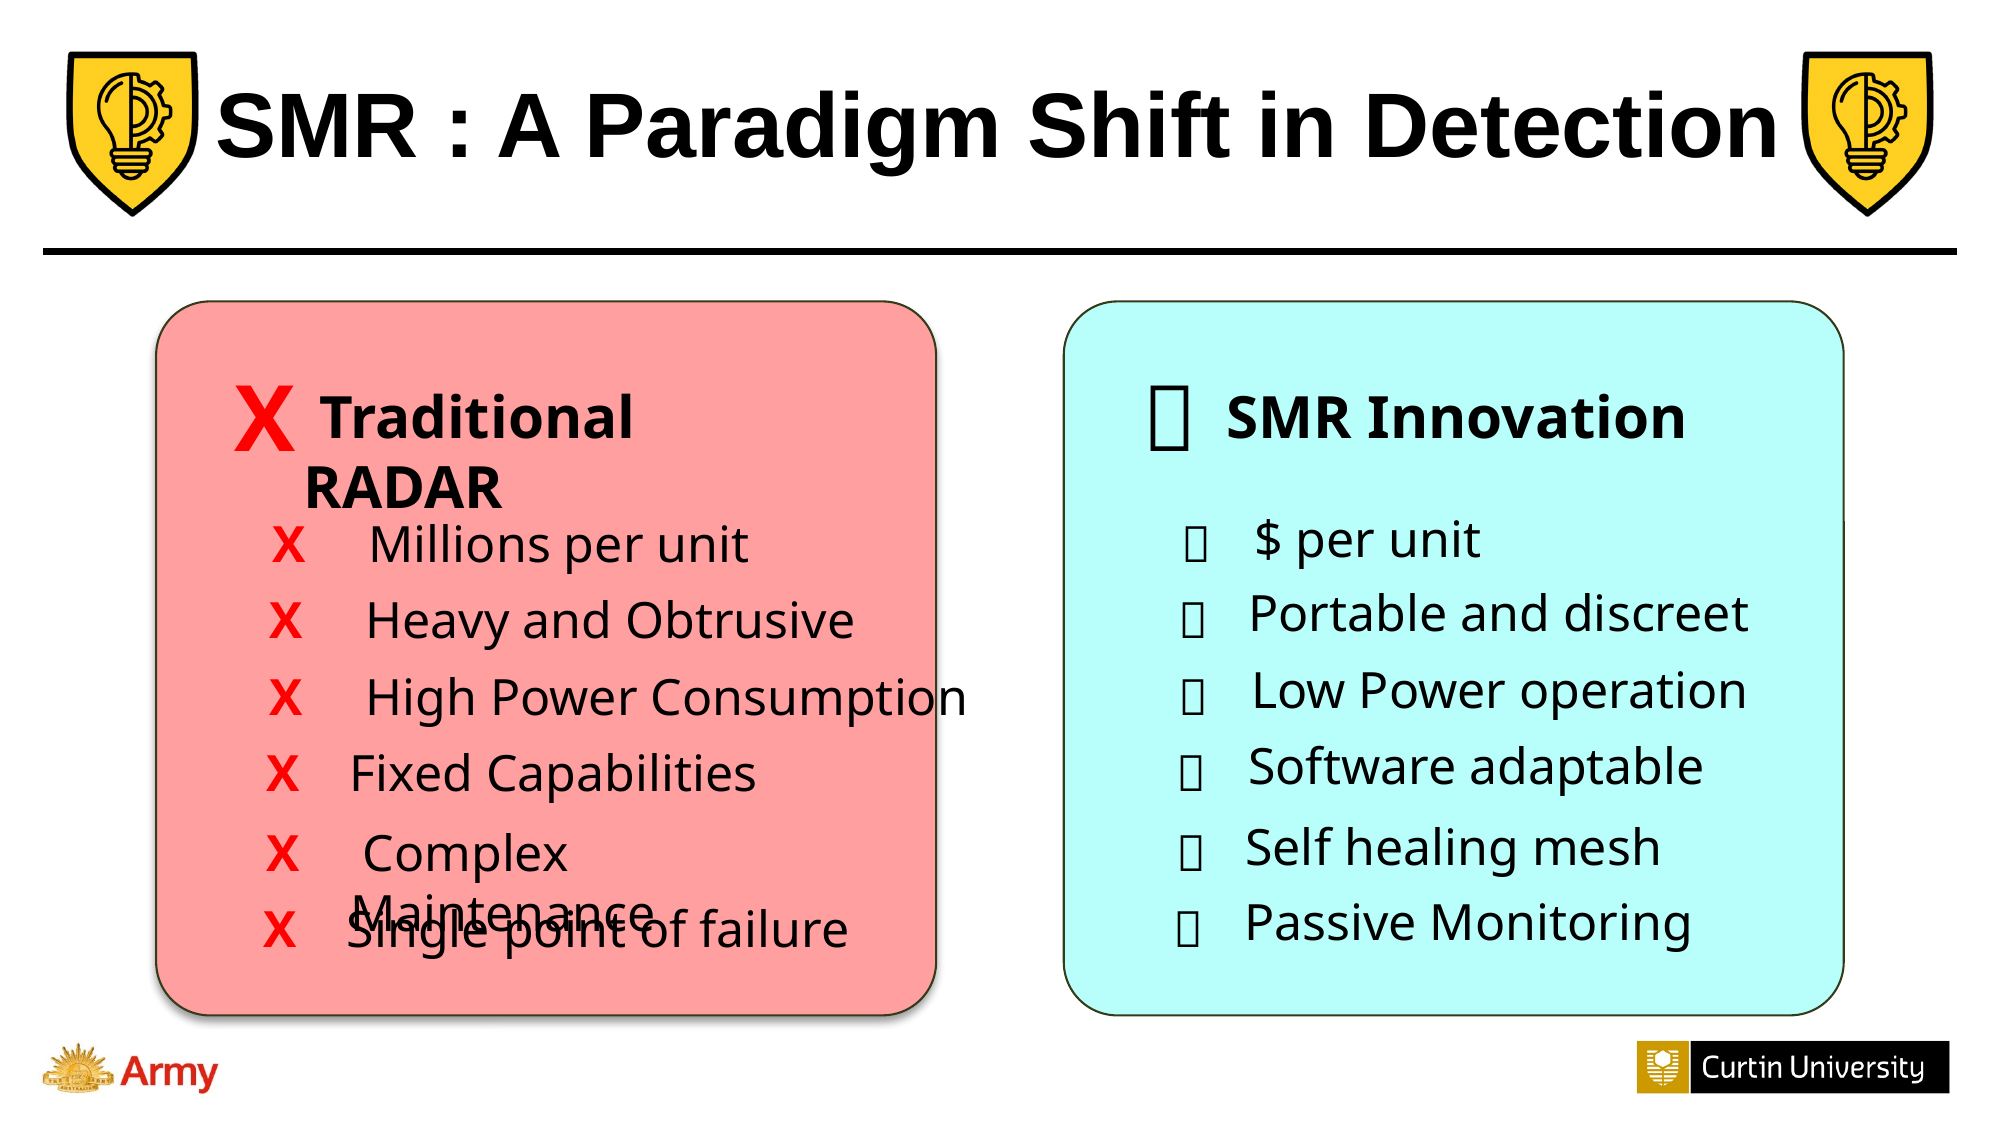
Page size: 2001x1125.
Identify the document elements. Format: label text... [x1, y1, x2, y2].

text_box SMR : A Paradigm Shift in Detection [1000, 0, 1946, 248]
text_box SMR : A Paradigm Shift in Detection [52, 0, 999, 248]
picture [60, 46, 204, 219]
picture [1795, 46, 1939, 219]
picture [6, 1023, 259, 1118]
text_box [156, 301, 999, 1016]
picture [1635, 1039, 1951, 1095]
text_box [1063, 301, 1898, 1016]
